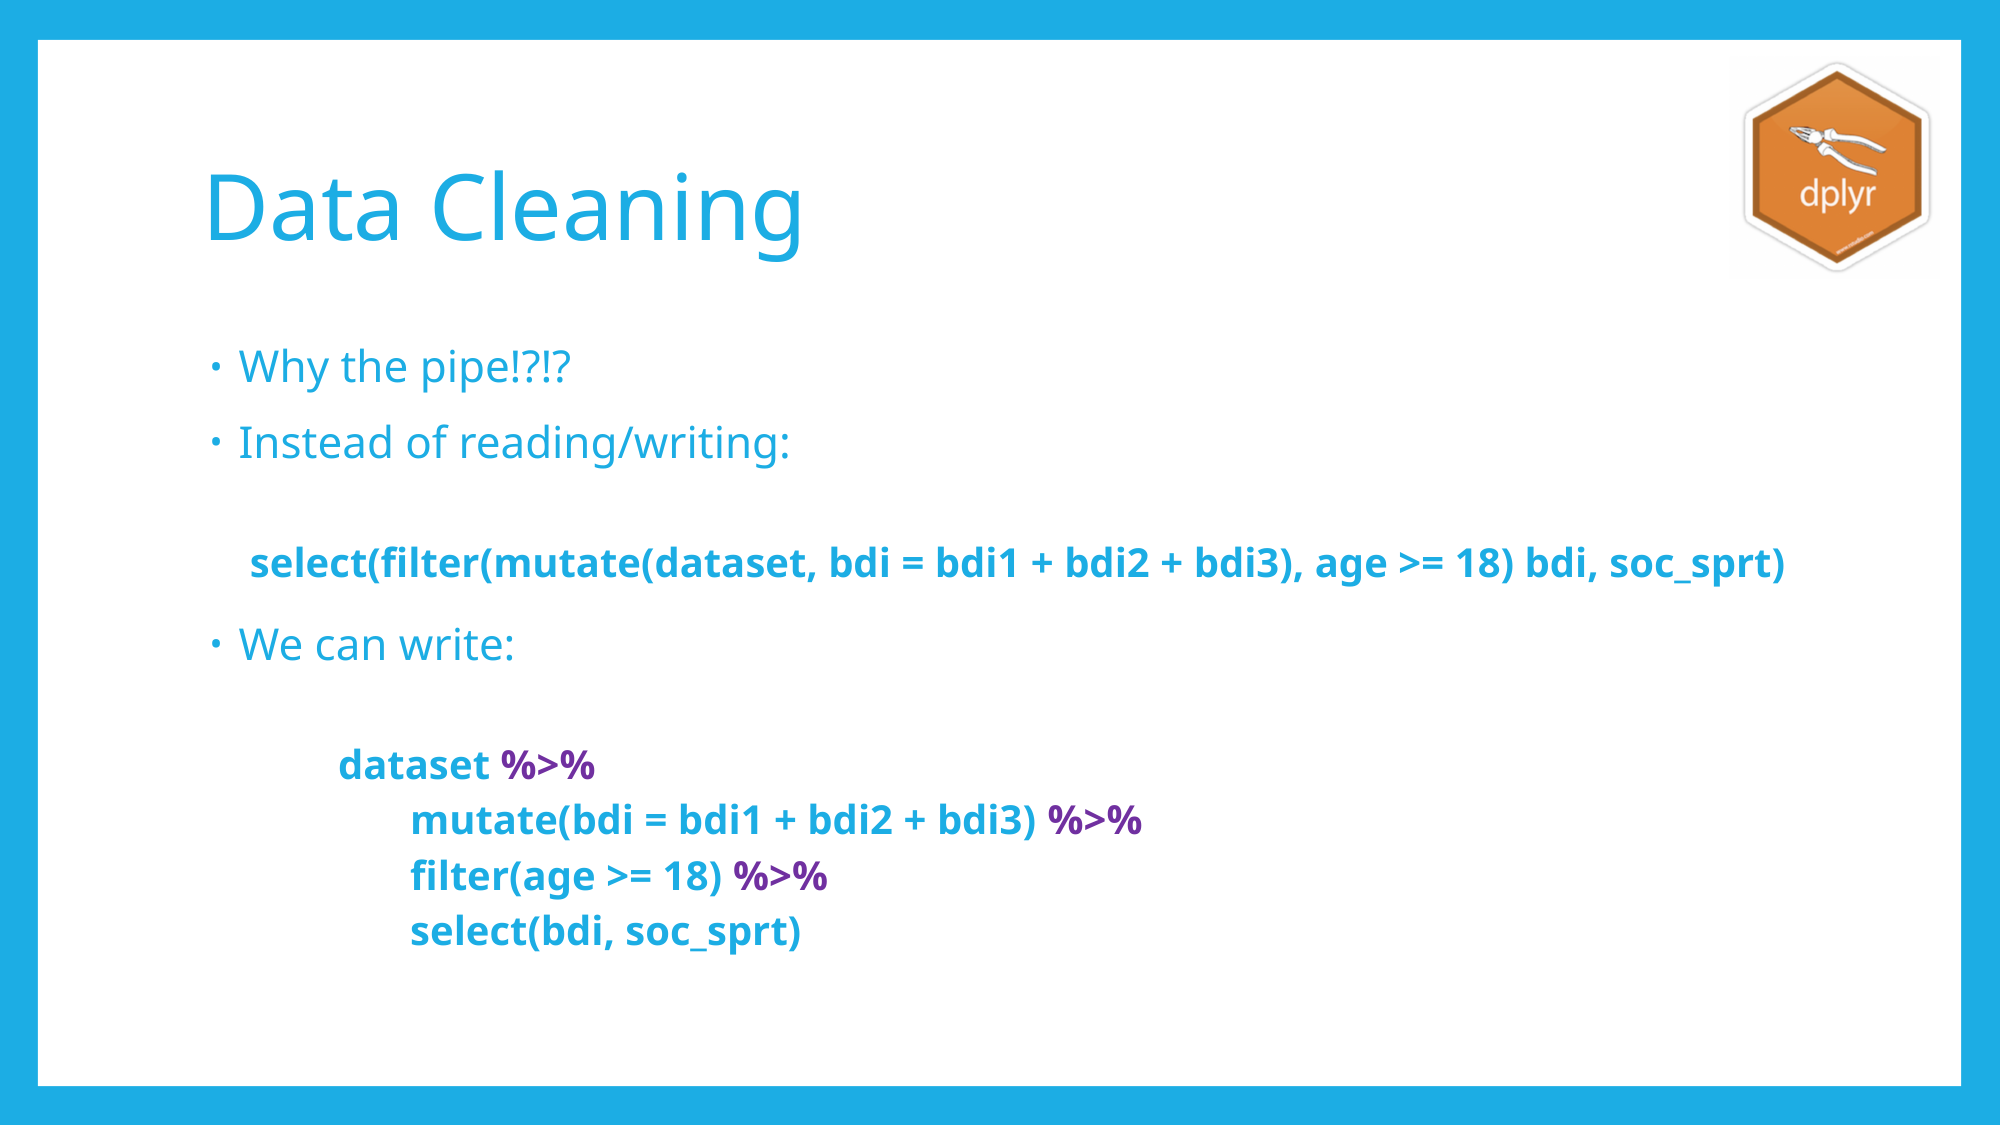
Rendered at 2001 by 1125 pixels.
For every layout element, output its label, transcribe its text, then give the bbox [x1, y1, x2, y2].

list Why the pipe!?!? Instead of reading/writing: select(filter(mutate(dataset, bdi = bdi1 + bdi2 + bdi3), age >= 18) bdi, soc_sprt) We can write: dataset %>% mutate(bdi = bdi1 + bdi2 + bdi3) %>% filter(age >= 18) %>% select(bdi, soc_sprt) [187, 337, 1808, 1000]
title Data Cleaning [187, 99, 1808, 323]
picture [1729, 56, 1940, 280]
